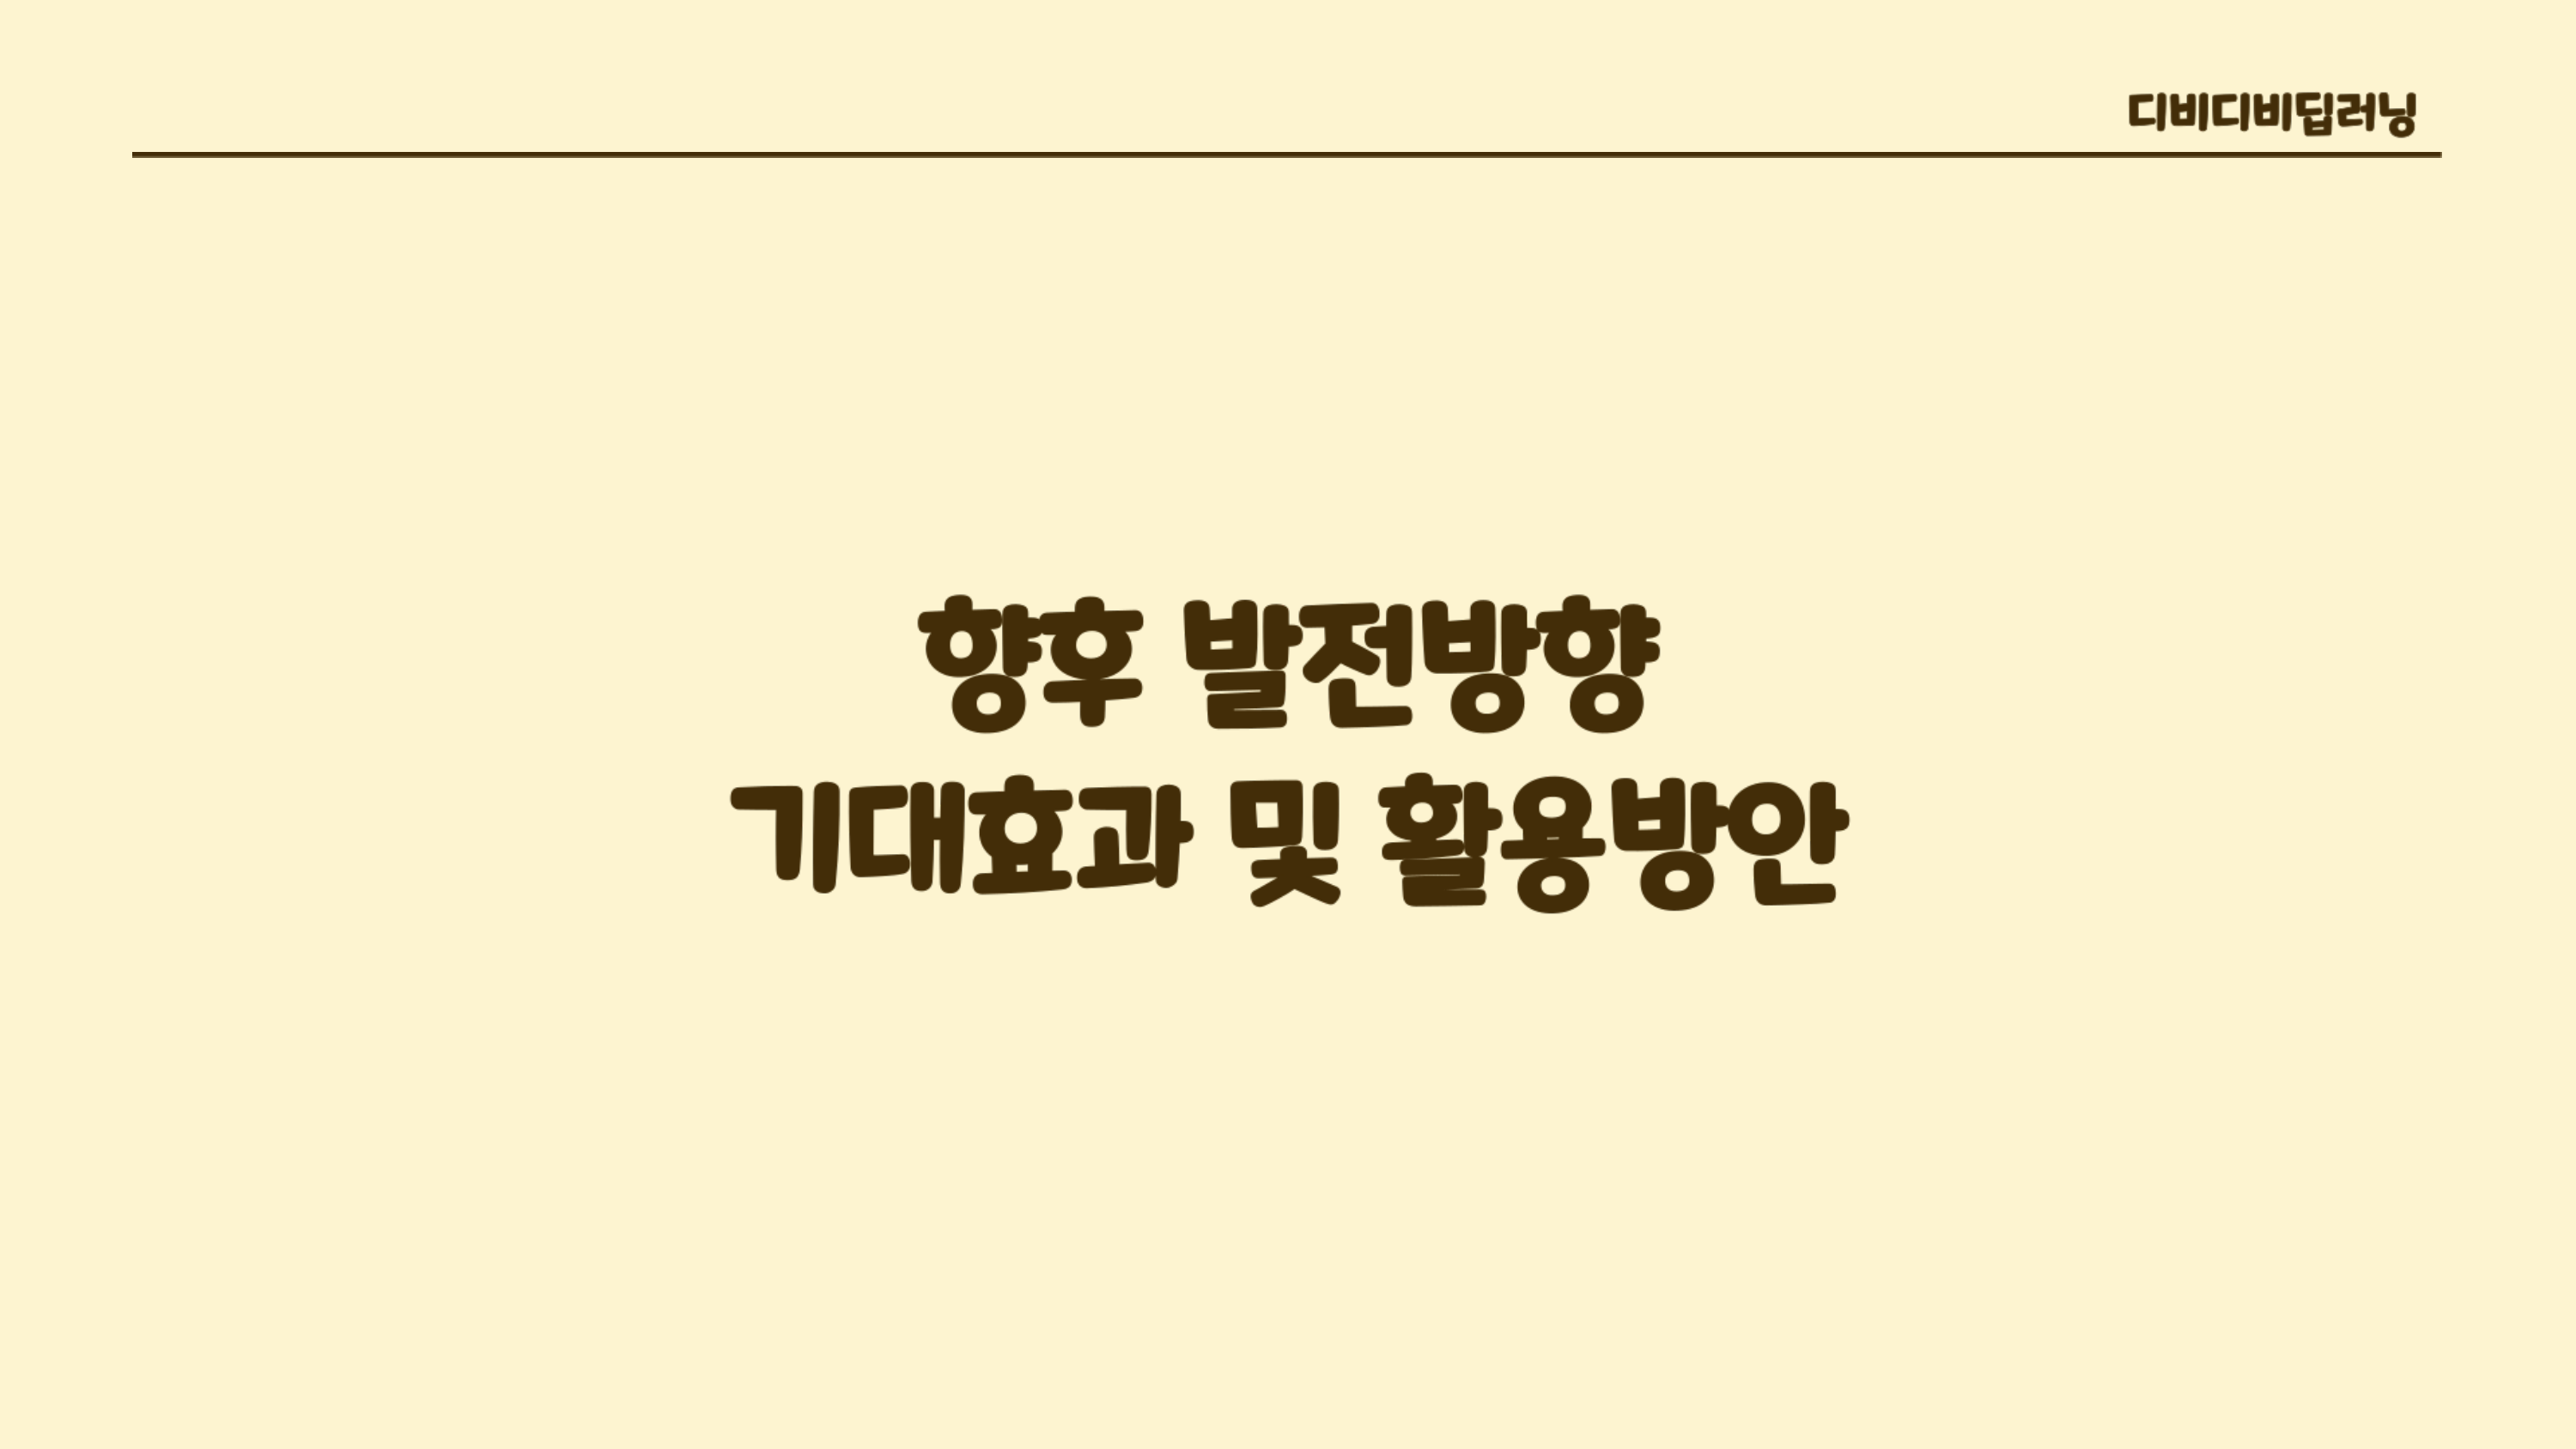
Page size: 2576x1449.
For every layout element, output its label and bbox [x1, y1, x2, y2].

picture [565, 509, 2036, 1061]
picture [131, 57, 2489, 192]
